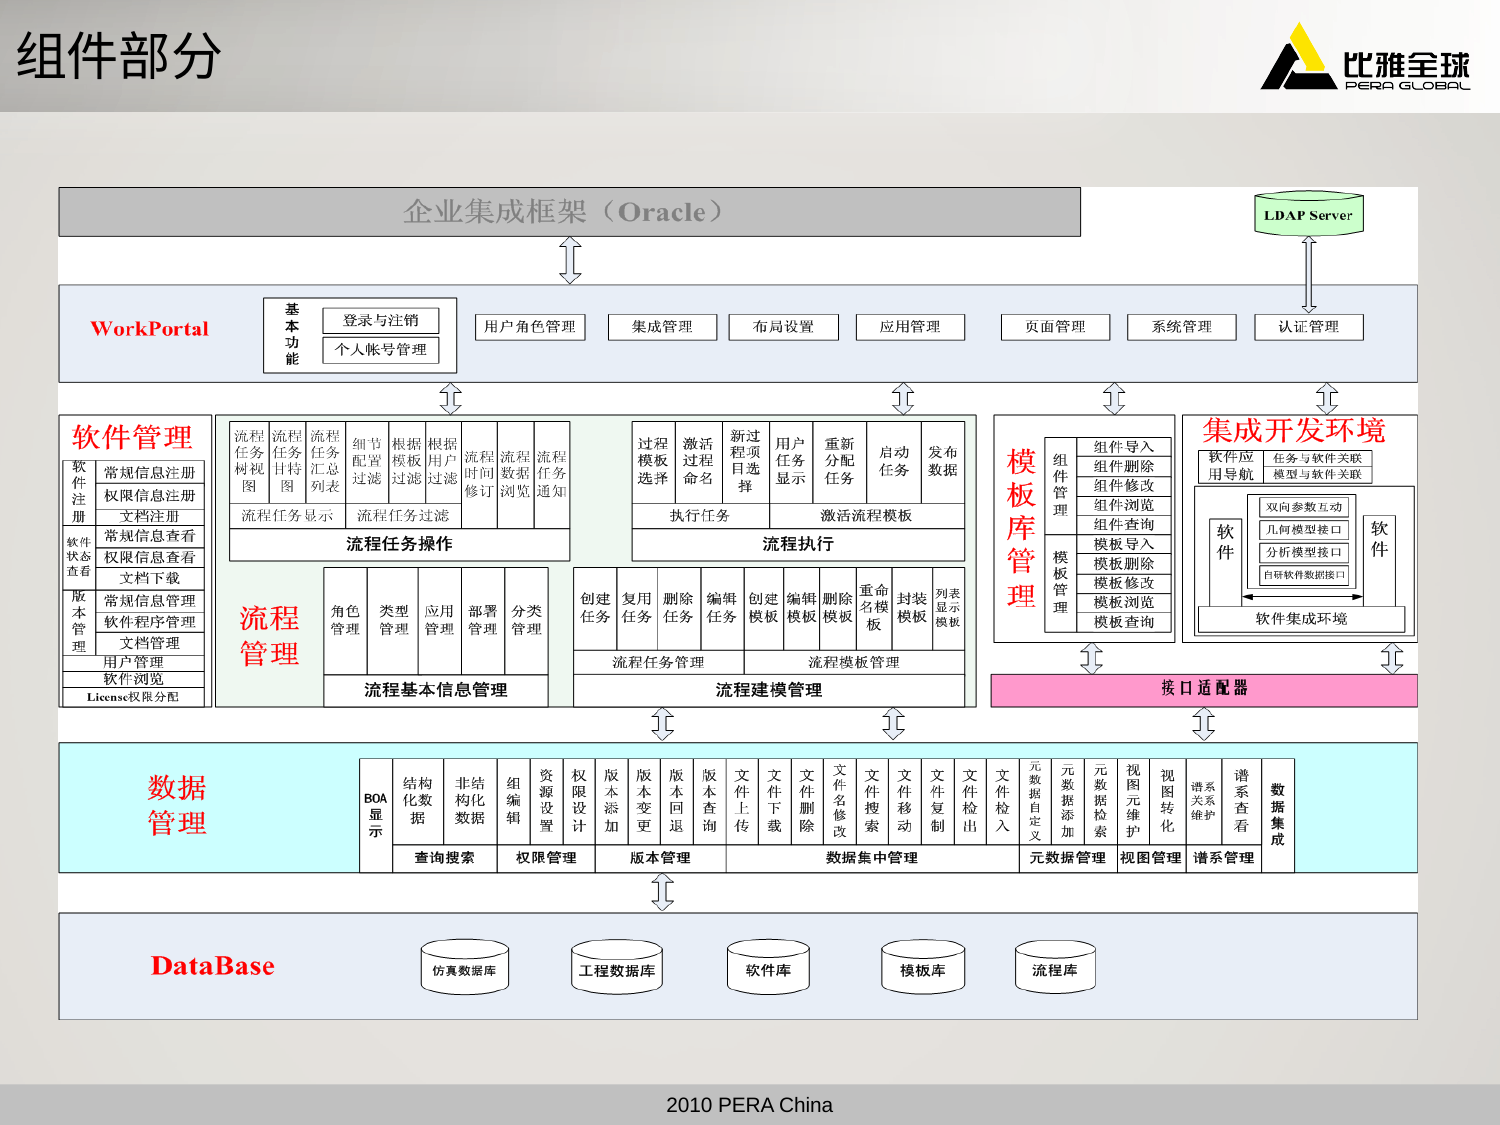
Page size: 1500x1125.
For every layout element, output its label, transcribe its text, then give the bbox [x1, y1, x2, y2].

picture [0, 0, 1500, 1084]
title 组件部分 [0, 0, 1351, 112]
